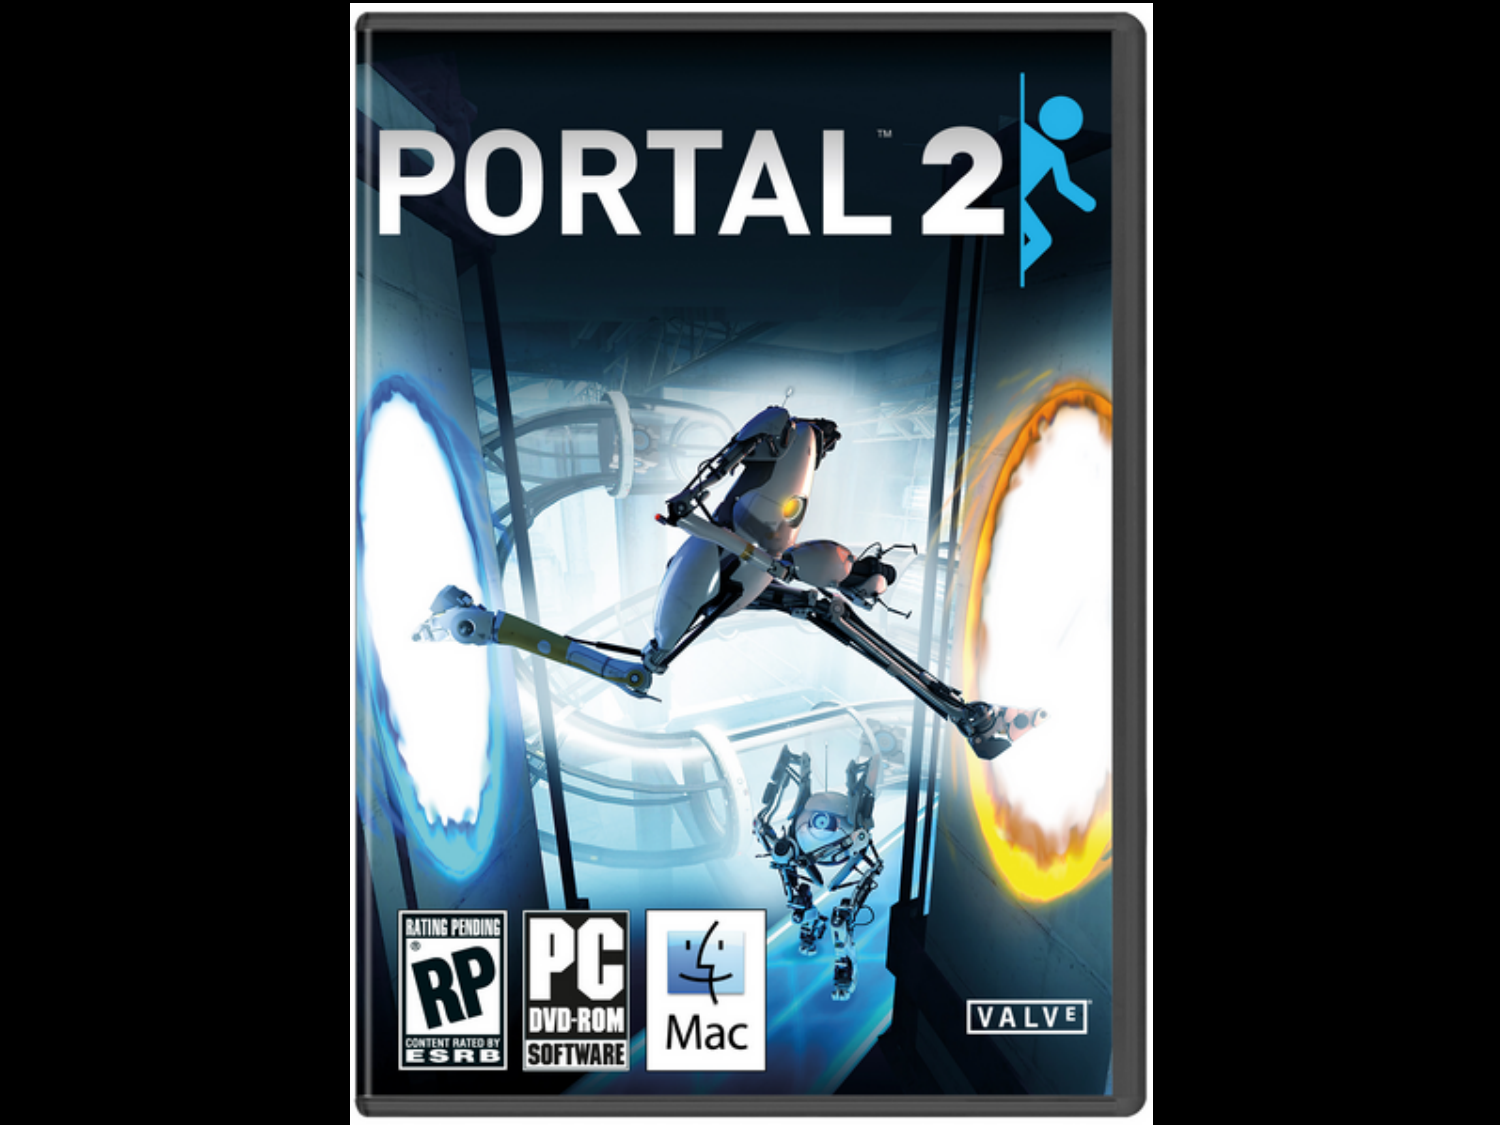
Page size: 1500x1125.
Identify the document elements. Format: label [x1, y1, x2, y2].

picture [349, 3, 1153, 1125]
